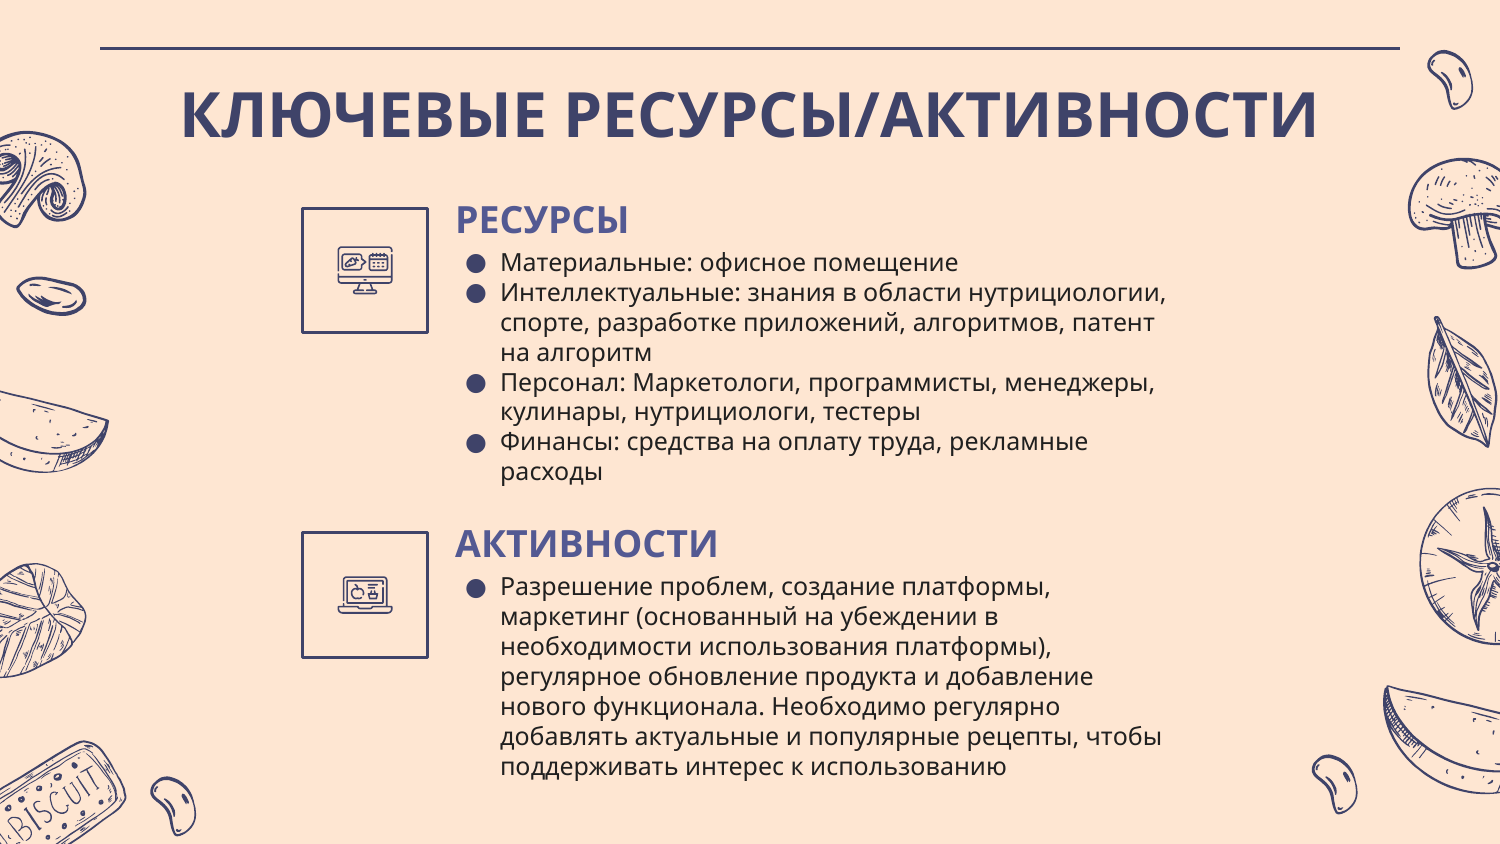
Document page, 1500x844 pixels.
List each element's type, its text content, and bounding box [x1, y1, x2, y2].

title РЕСУРСЫ [440, 195, 1197, 231]
title КЛЮЧЕВЫЕ РЕСУРСЫ/АКТИВНОСТИ [118, 60, 1383, 150]
subtitle Материальные: офисное помещение Интеллектуальные: знания в области нутрициологии, спорте, разработке приложений, алгоритмов, патент на алгоритм Персонал: Маркетологи, программисты, менеджеры, кулинары, нутрициологи, тестеры Финансы: средства на оплату труда, рекламные расходы [440, 231, 1198, 382]
text_box [337, 576, 393, 614]
text_box [302, 532, 428, 658]
text_box [302, 208, 428, 333]
title АКТИВНОСТИ [440, 520, 1197, 555]
text_box [337, 254, 393, 295]
text_box [337, 246, 393, 272]
subtitle Разрешение проблем, создание платформы, маркетинг (основанный на убеждении в необходимости использования платформы), регулярное обновление продукта и добавление нового функционала. Необходимо регулярно добавлять актуальные и популярные рецепты, чтобы поддерживать интерес к использованию [440, 555, 1197, 706]
